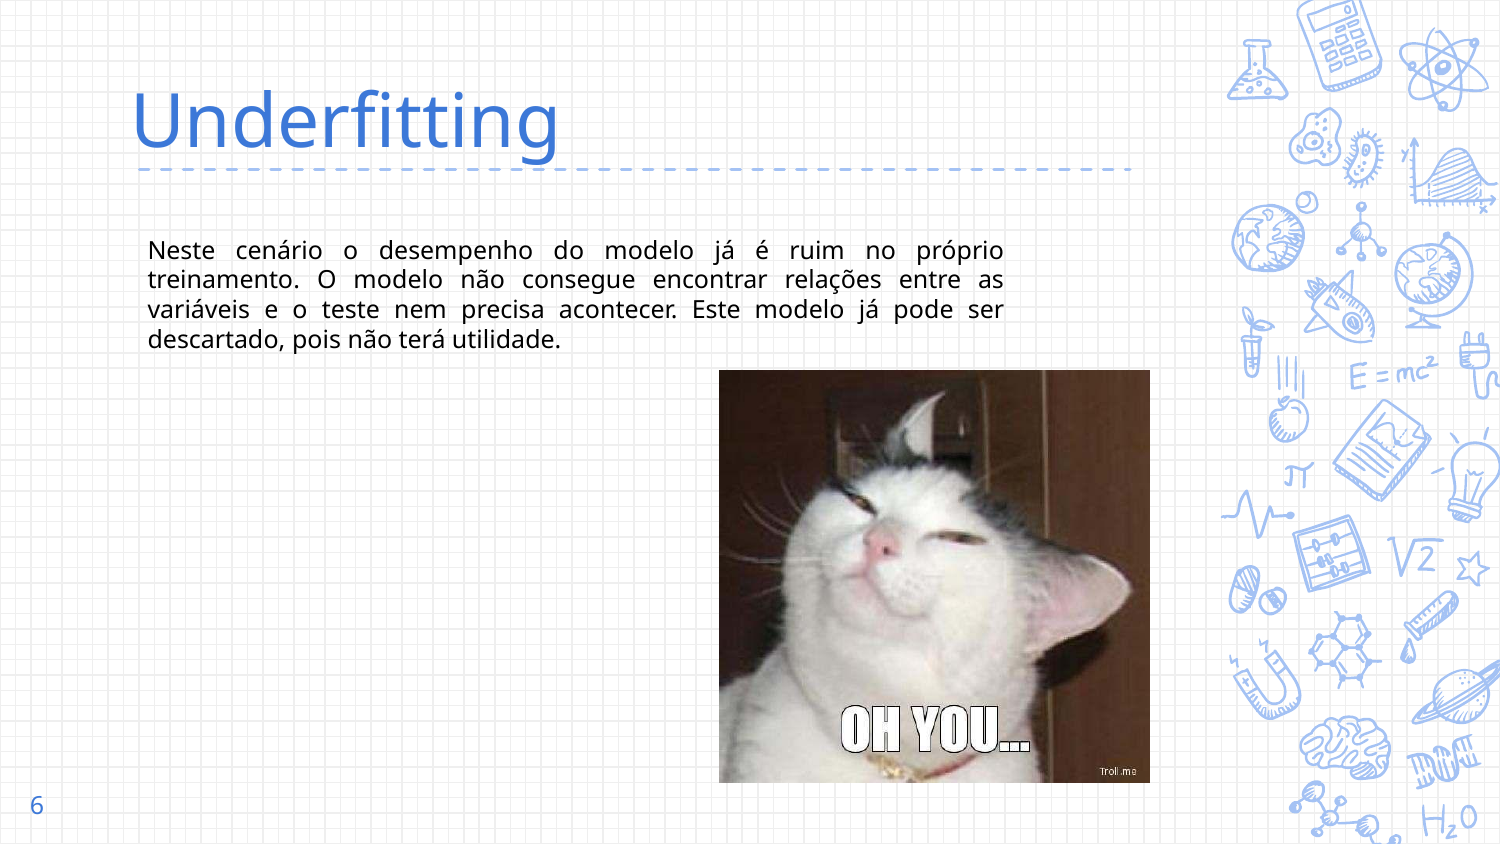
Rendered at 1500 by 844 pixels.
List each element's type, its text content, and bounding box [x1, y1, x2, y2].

slide_number ‹#› [14, 774, 105, 840]
text_box Neste cenário o desempenho do modelo já é ruim no próprio treinamento. O modelo não consegue encontrar relações entre as variáveis e o teste nem precisa acontecer. Este modelo já pode ser descartado, pois não terá utilidade. [132, 219, 1021, 761]
picture [719, 370, 1150, 783]
title Underfitting [115, 36, 1218, 178]
